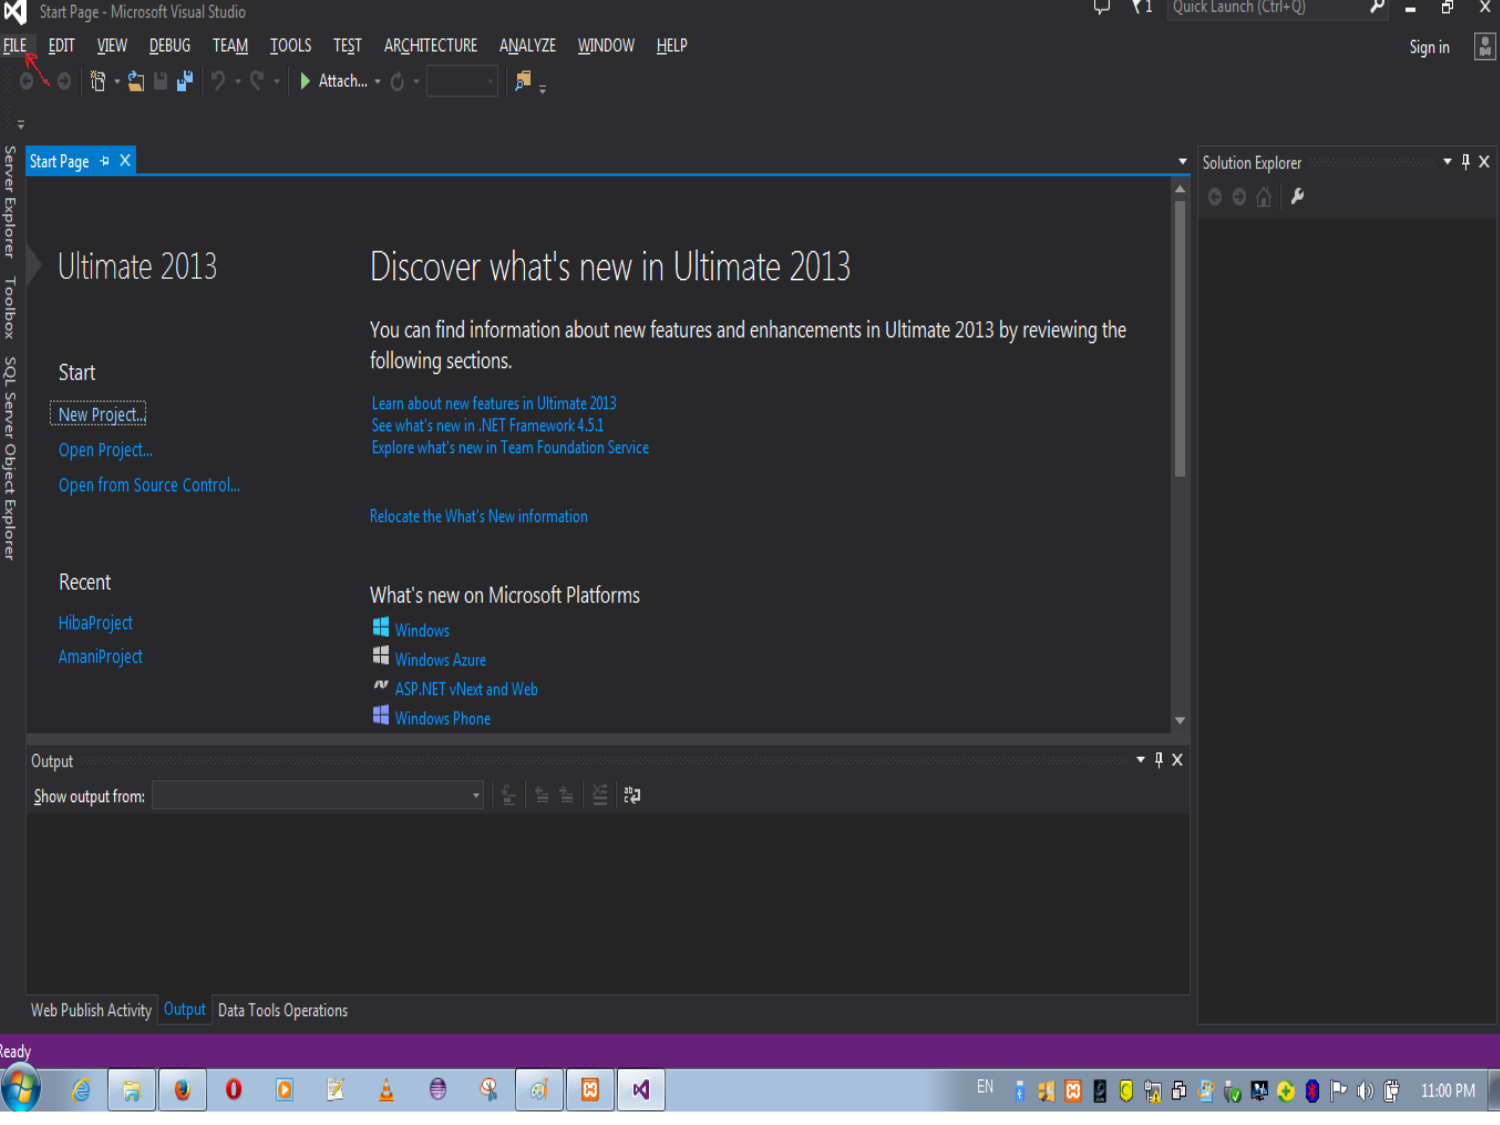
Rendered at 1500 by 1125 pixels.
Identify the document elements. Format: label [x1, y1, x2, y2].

list [0, 0, 1500, 1125]
